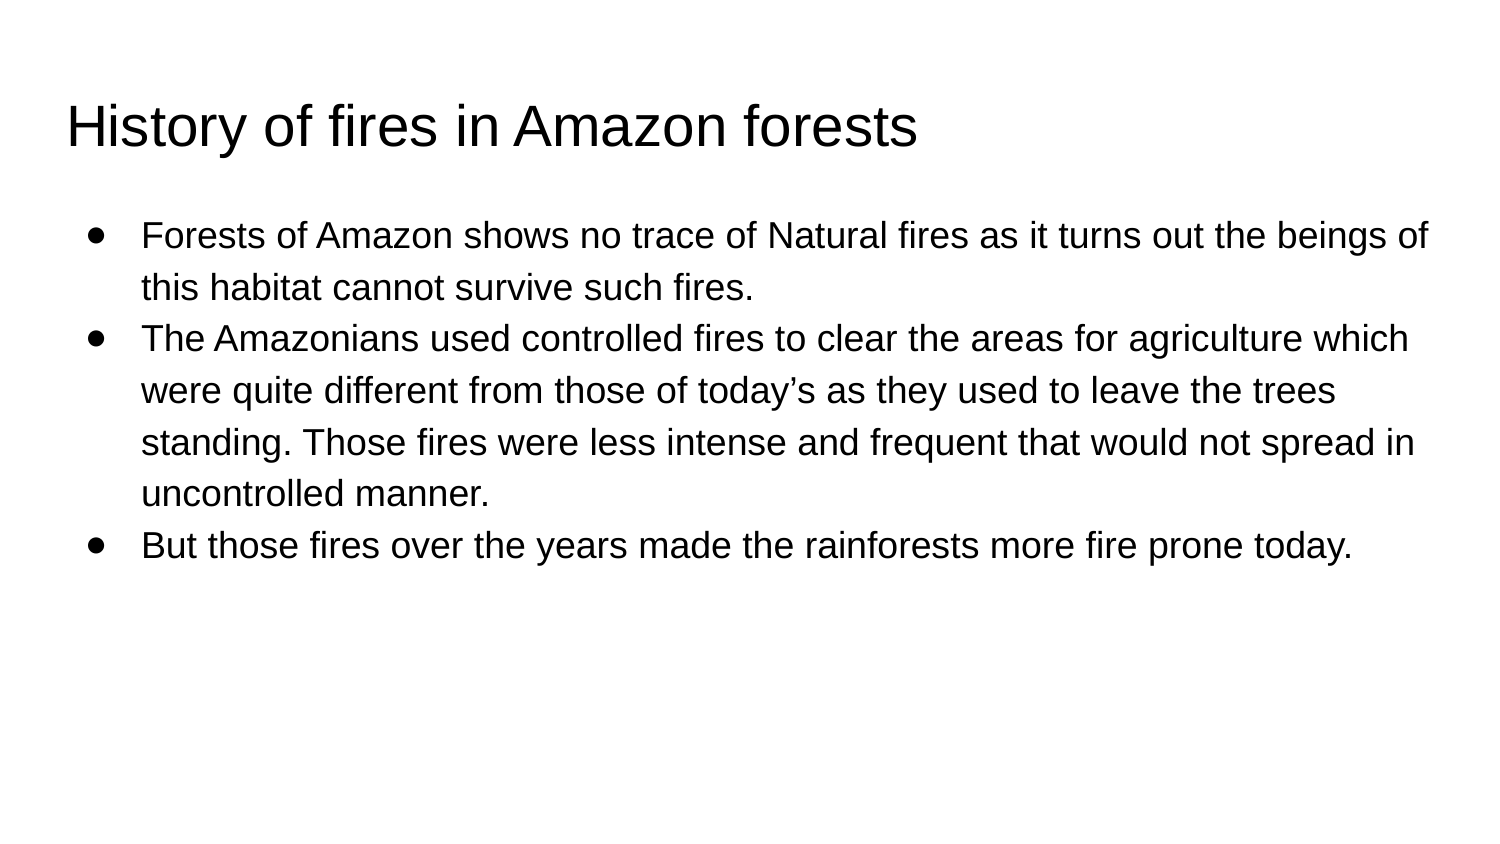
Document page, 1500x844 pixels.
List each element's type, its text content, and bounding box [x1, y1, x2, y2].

title History of fires in Amazon forests [51, 72, 1449, 167]
list Forests of Amazon shows no trace of Natural fires as it turns out the beings of this habitat cannot survive such fires. The Amazonians used controlled fires to clear the areas for agriculture which were quite different from those of today’s as they used to leave the trees standing. Those fires were less intense and frequent that would not spread in uncontrolled manner. But those fires over the years made the rainforests more fire prone today. [51, 189, 1449, 750]
